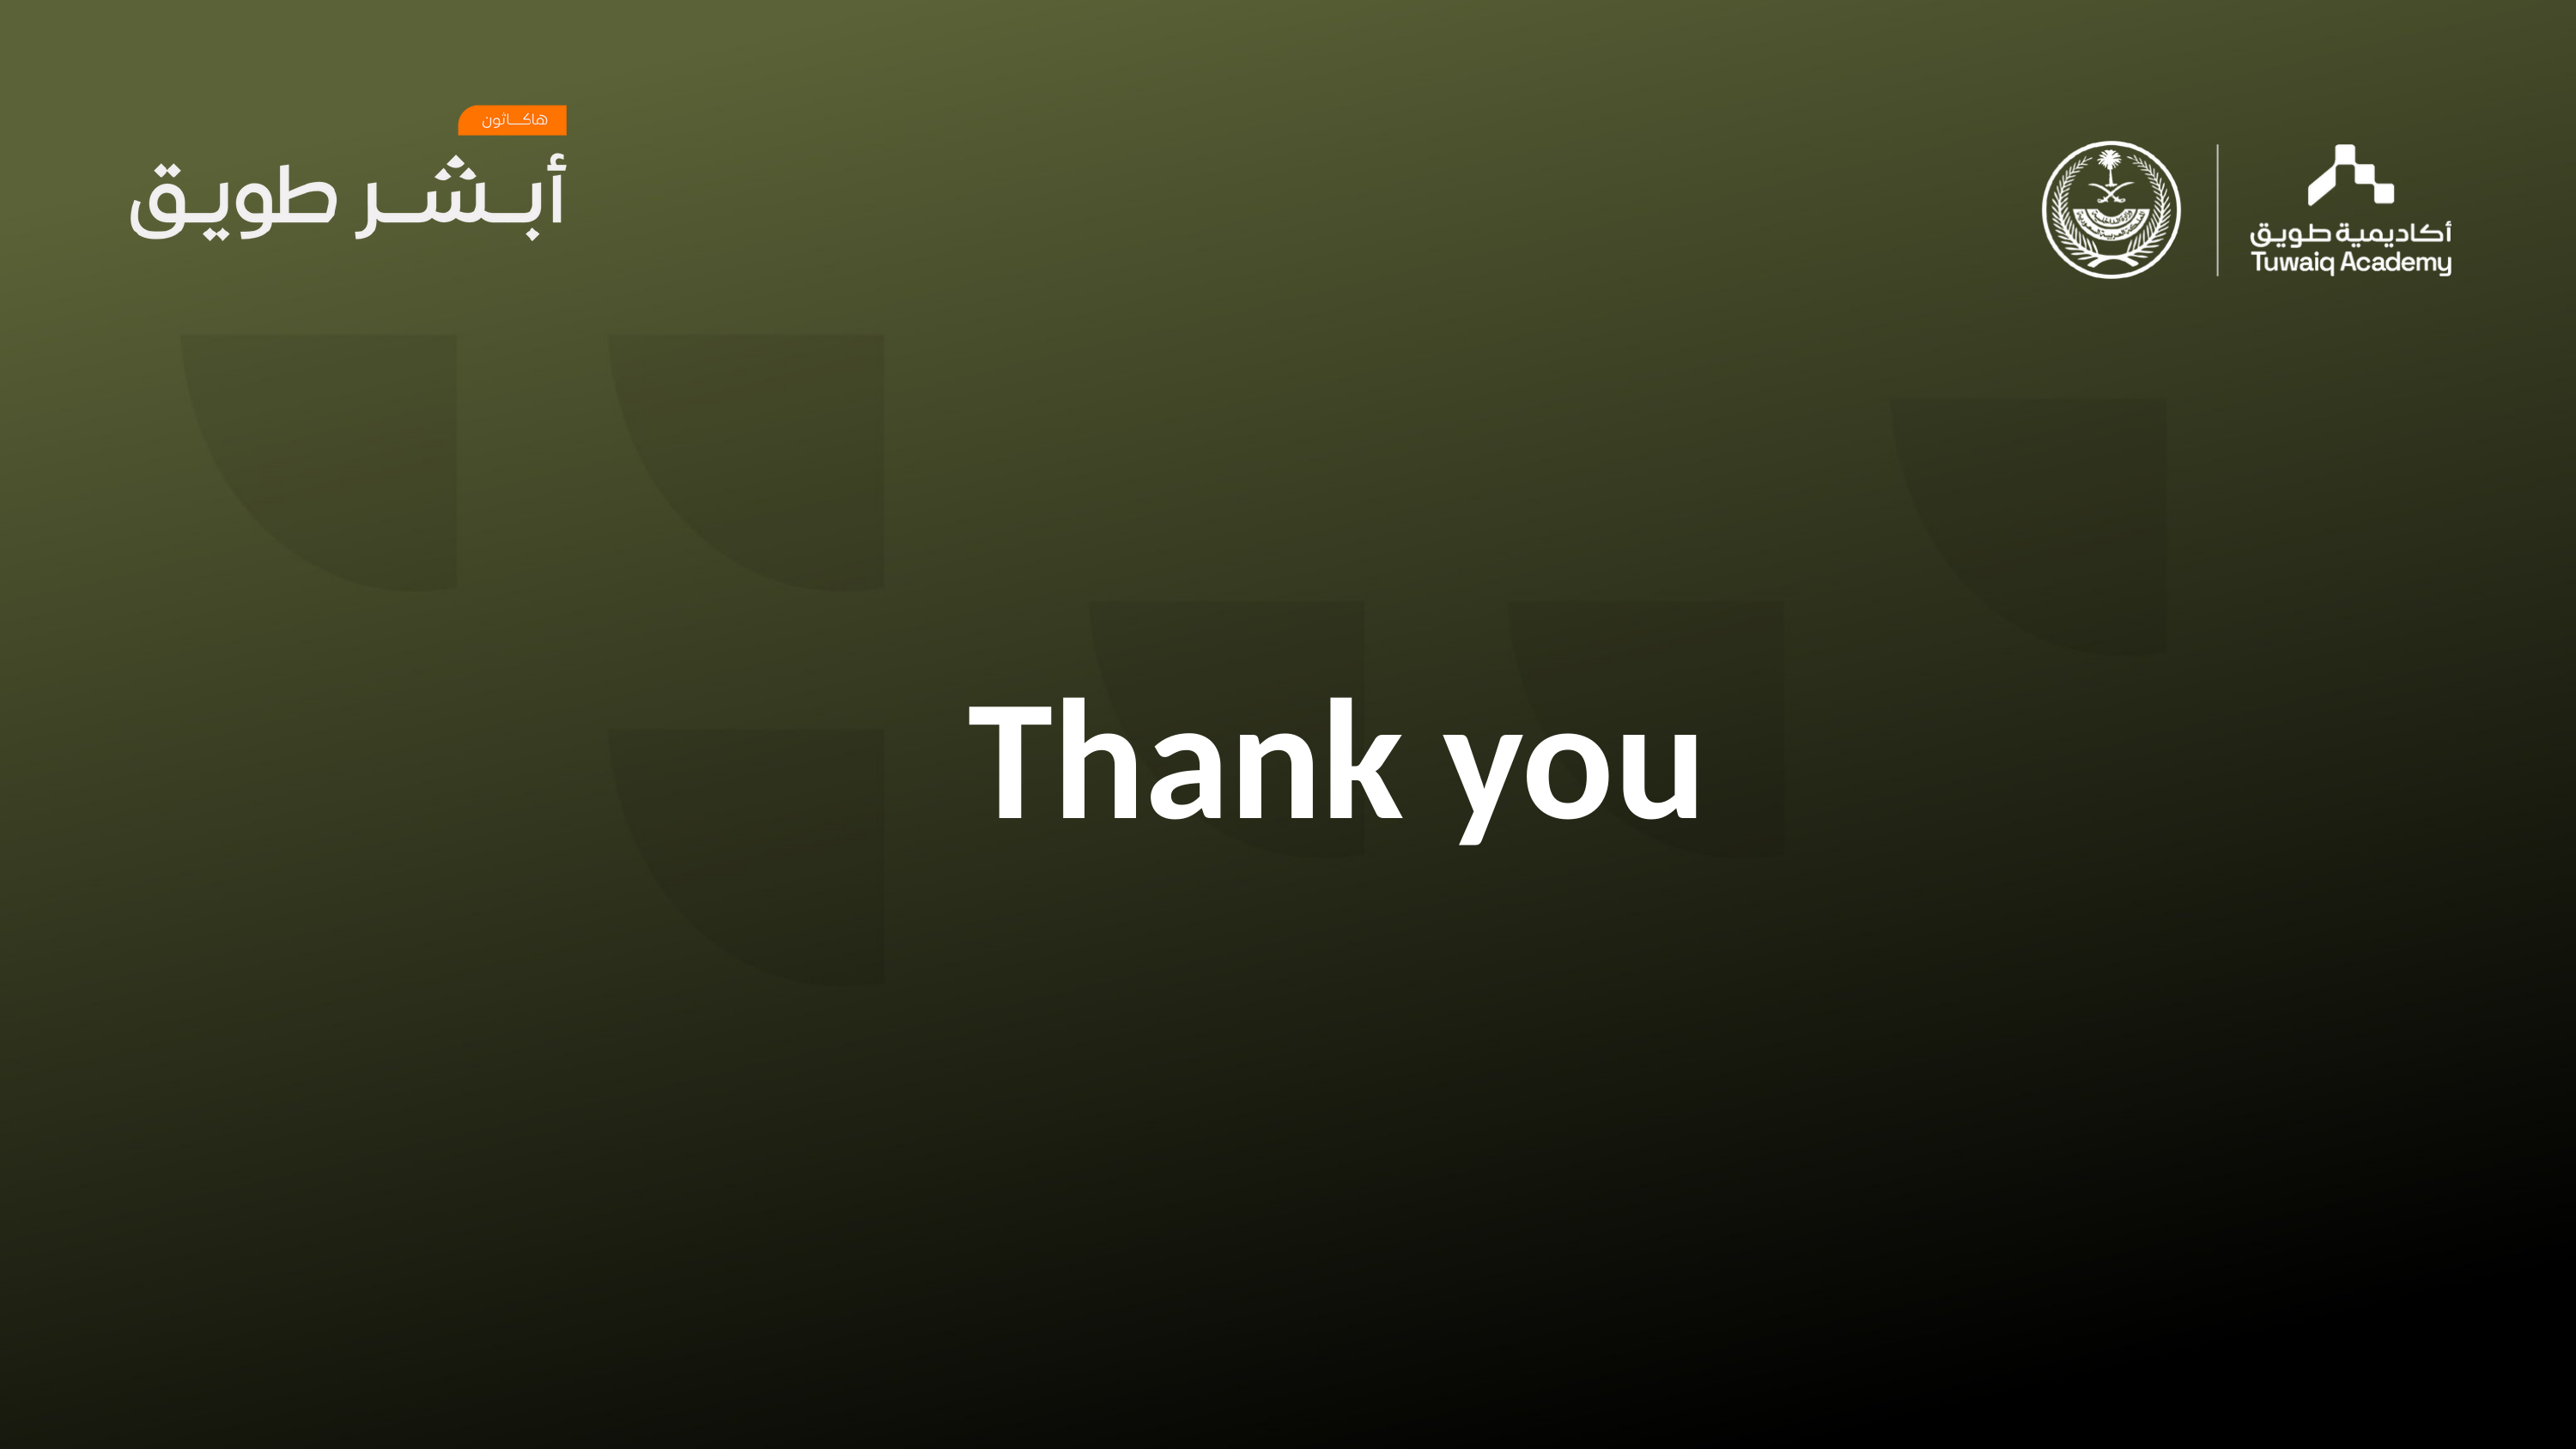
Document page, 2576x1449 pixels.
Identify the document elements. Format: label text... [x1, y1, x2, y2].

title Thank you [536, 645, 1712, 889]
picture [0, 0, 2576, 1449]
